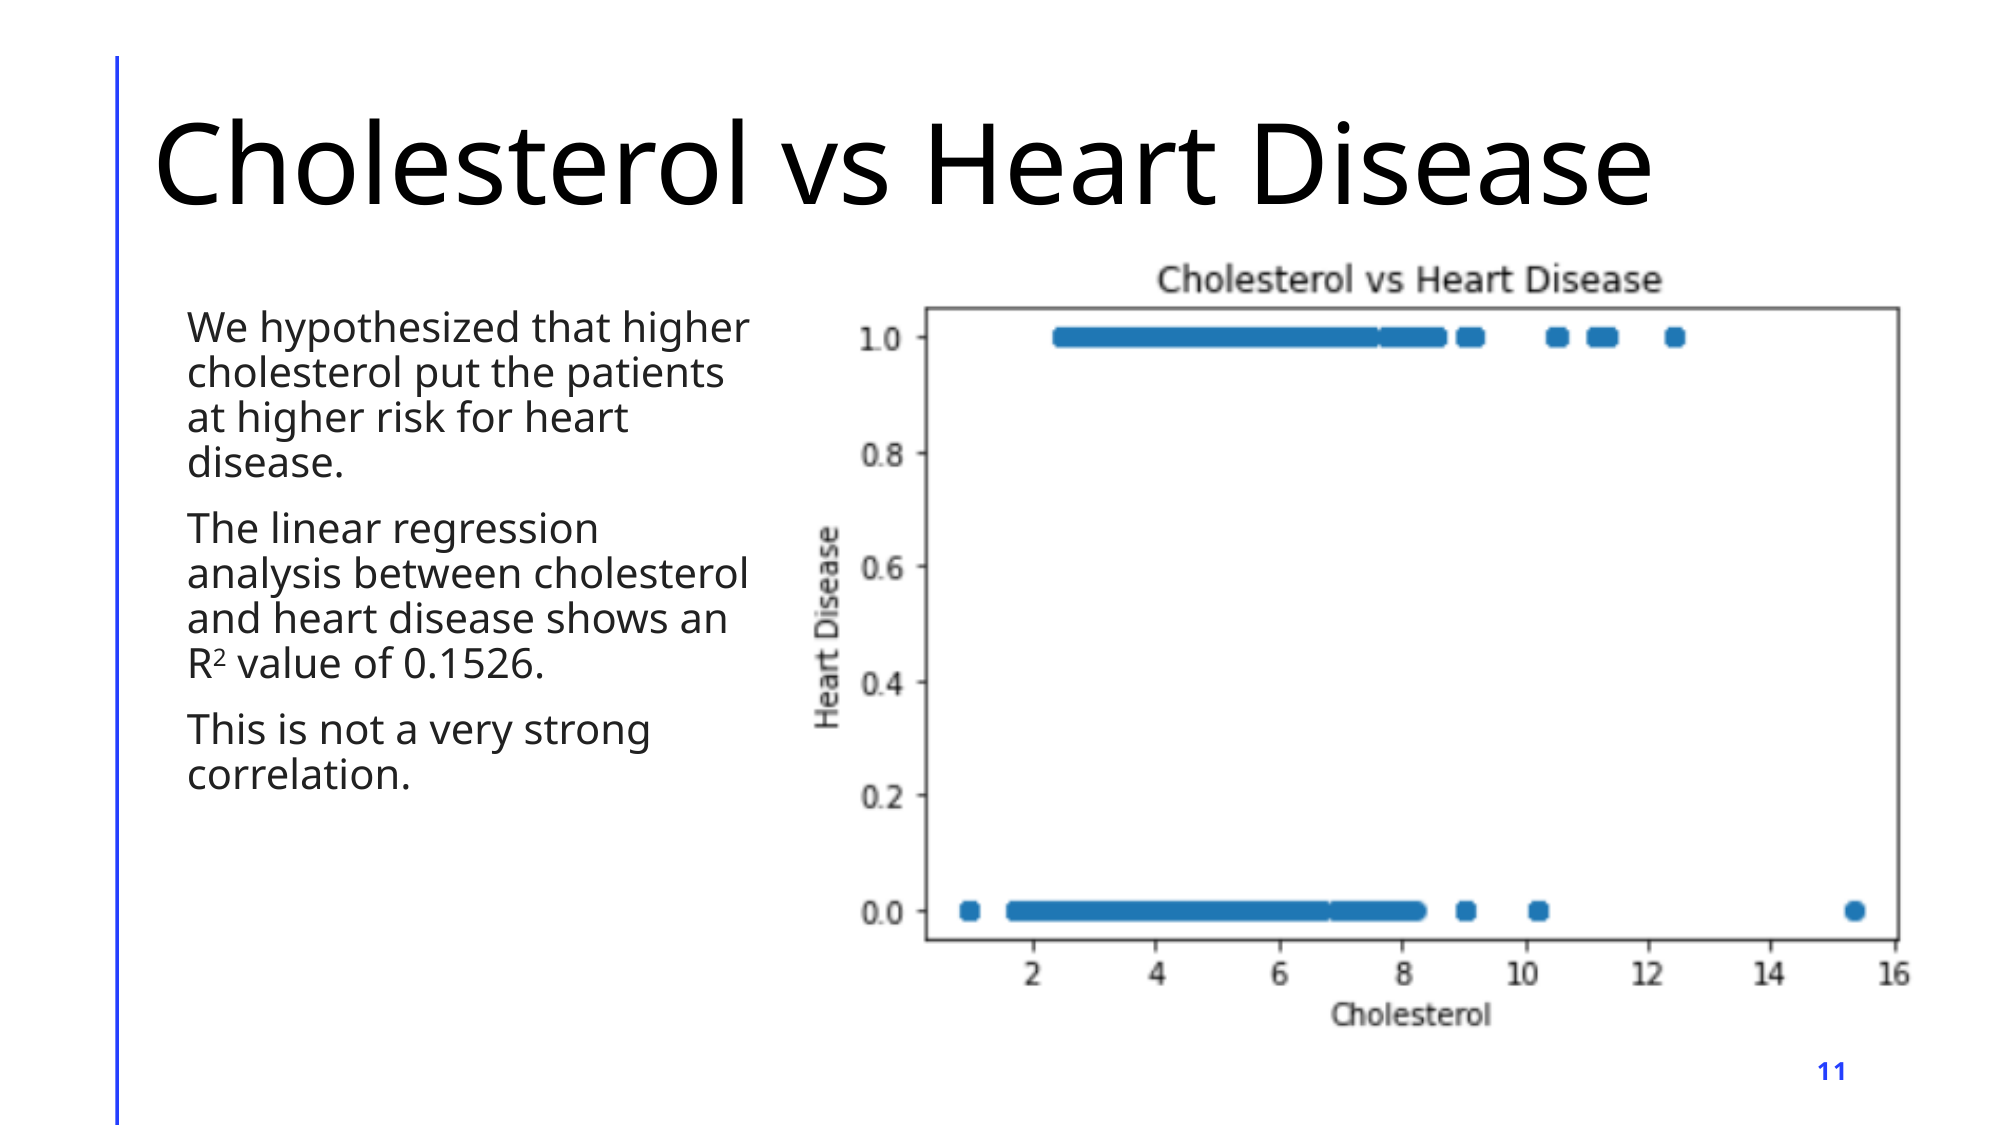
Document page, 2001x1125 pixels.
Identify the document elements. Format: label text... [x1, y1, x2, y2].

text_box We hypothesized that higher cholesterol put the patients at higher risk for heart disease. The linear regression analysis between cholesterol and heart disease shows an R2 value of 0.1526. This is not a very strong correlation. [172, 298, 768, 904]
slide_number 11 [1412, 1043, 1863, 1103]
title Cholesterol vs Heart Disease [137, 59, 1863, 278]
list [802, 250, 1962, 1043]
